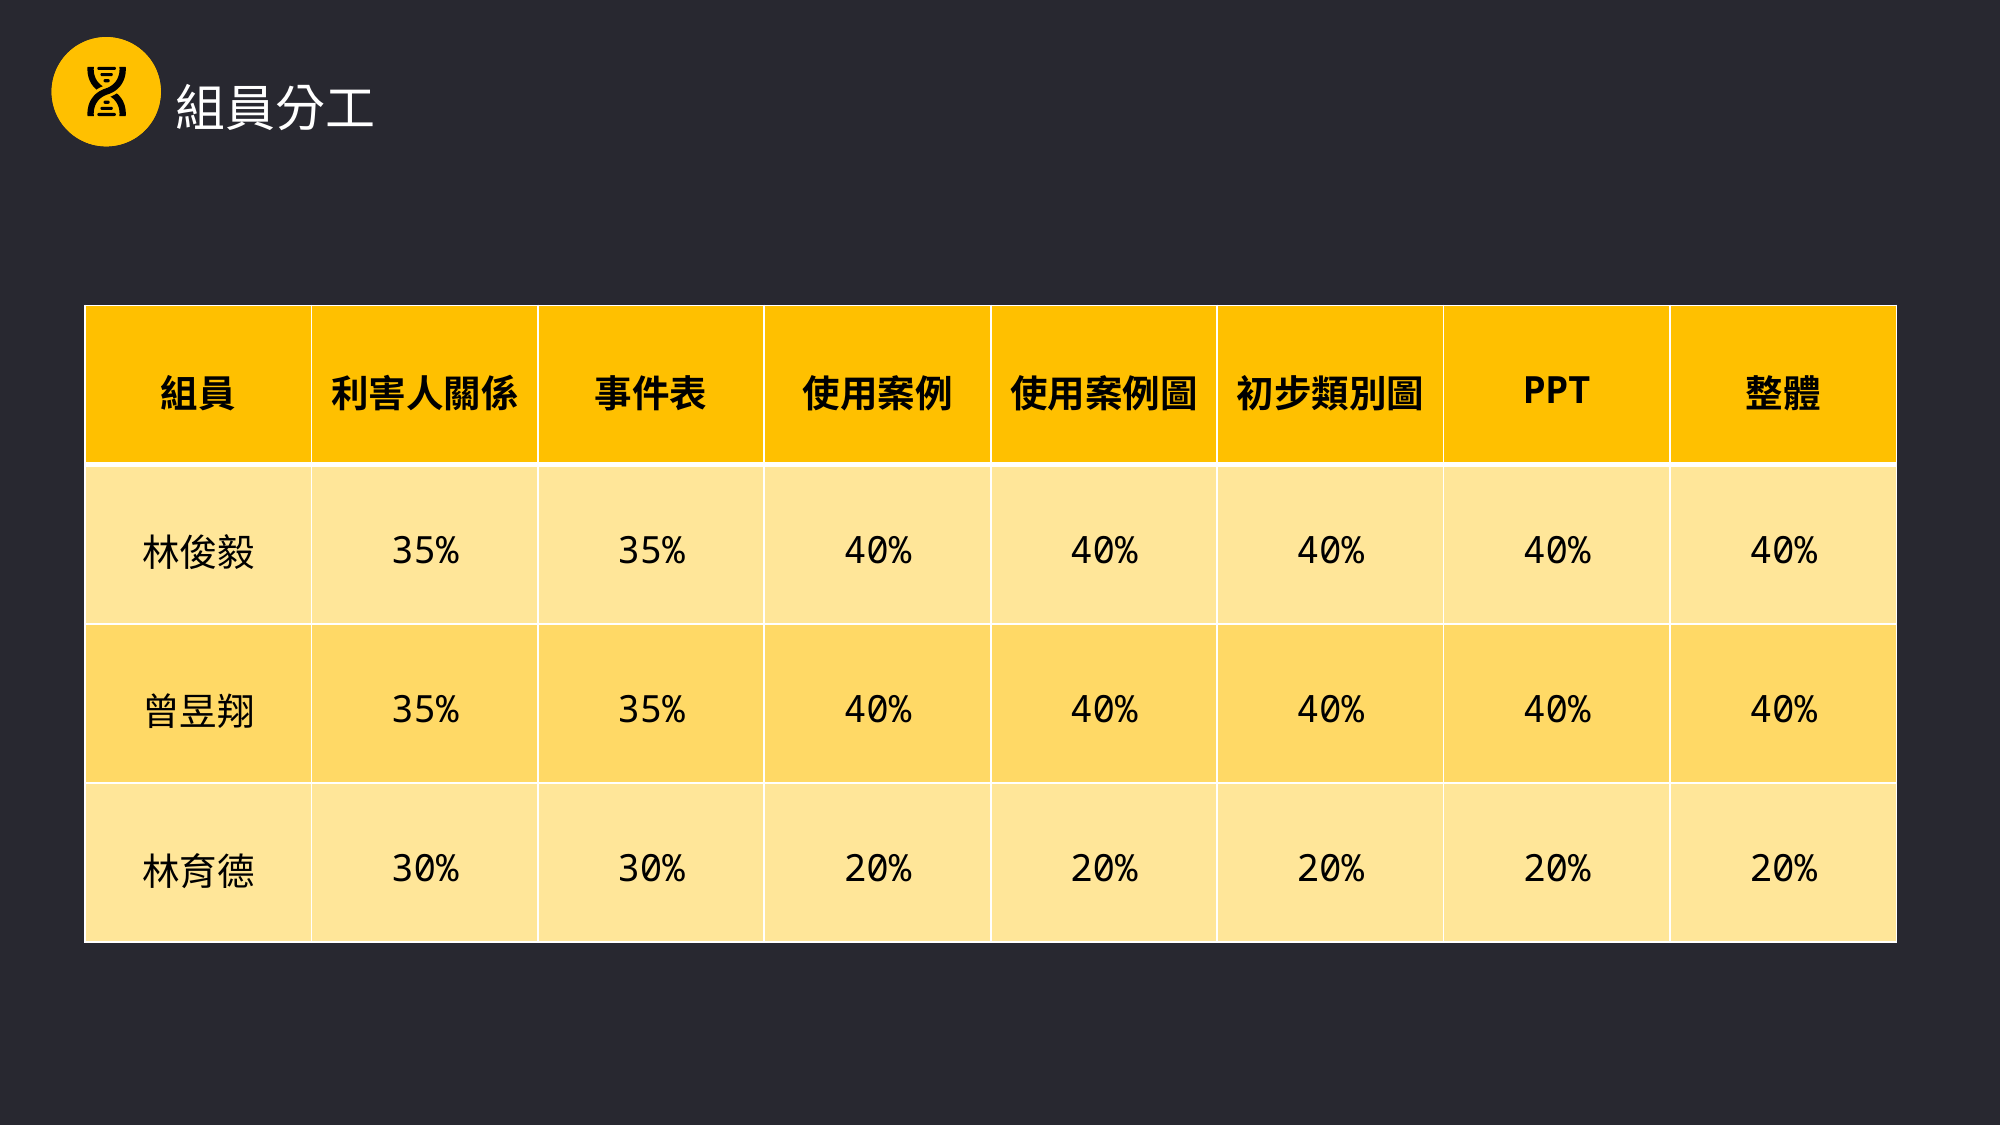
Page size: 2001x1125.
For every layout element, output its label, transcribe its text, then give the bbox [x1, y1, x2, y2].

table_cell 20% [1444, 784, 1669, 941]
table_header 利害人關係 [312, 306, 537, 462]
table_cell 40% [765, 625, 990, 782]
table_cell 40% [1218, 467, 1443, 623]
table_cell 40% [992, 625, 1216, 782]
table_cell 曾昱翔 [86, 625, 311, 782]
table_cell 20% [1671, 784, 1896, 941]
table_header PPT [1444, 306, 1669, 462]
table_cell 40% [765, 467, 990, 623]
table_cell 35% [539, 625, 763, 782]
table_cell 林俊毅 [86, 467, 311, 623]
table_cell 40% [1444, 625, 1669, 782]
table_cell 40% [1671, 467, 1896, 623]
text_box 組員分工 [161, 69, 1037, 145]
table_header 事件表 [539, 306, 763, 462]
table_cell 20% [992, 784, 1216, 941]
table_cell 20% [765, 784, 990, 941]
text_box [51, 37, 161, 147]
table_cell 林育德 [86, 784, 311, 941]
table_cell 30% [539, 784, 763, 941]
table_cell 40% [1218, 625, 1443, 782]
table_cell 40% [1444, 467, 1669, 623]
table_header 整體 [1671, 306, 1896, 462]
table_cell 40% [992, 467, 1216, 623]
table_header 使用案例 [765, 306, 990, 462]
table_header 初步類別圖 [1218, 306, 1443, 462]
table_cell 30% [312, 784, 537, 941]
table_cell 35% [312, 467, 537, 623]
table_header 組員 [86, 306, 311, 462]
table_cell 40% [1671, 625, 1896, 782]
table_cell 35% [312, 625, 537, 782]
table_cell 20% [1218, 784, 1443, 941]
table_header 使用案例圖 [992, 306, 1216, 462]
table_cell 35% [539, 467, 763, 623]
